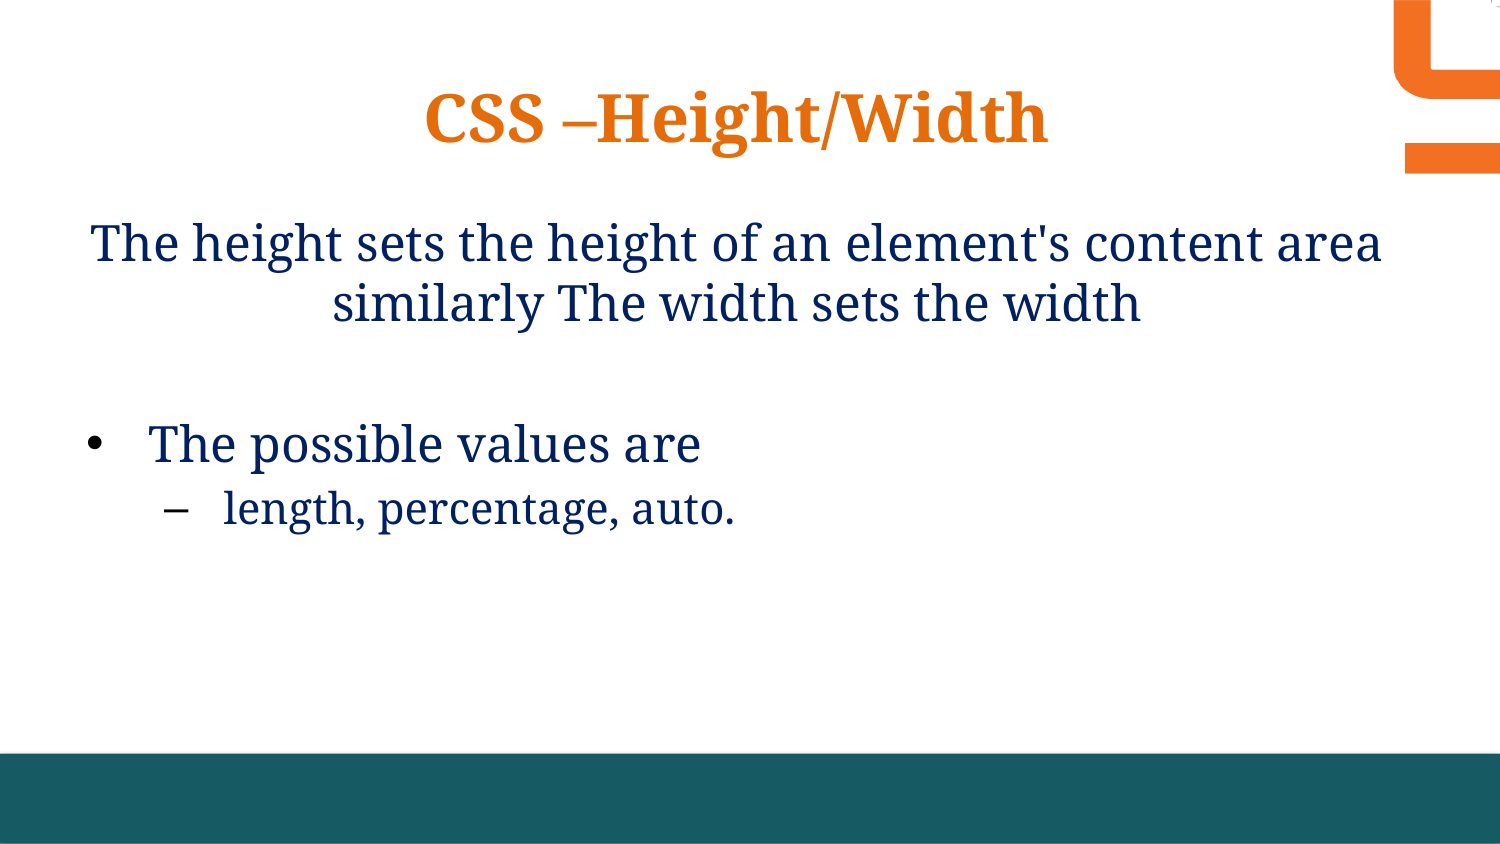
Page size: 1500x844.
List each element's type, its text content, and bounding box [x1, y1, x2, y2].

list The height sets the height of an element's content area similarly The width sets the width The possible values are length, percentage, auto. [62, 200, 1413, 715]
text_box CSS –Height/Width [62, 76, 1413, 156]
picture [1387, 0, 1500, 101]
picture [1405, 143, 1500, 175]
